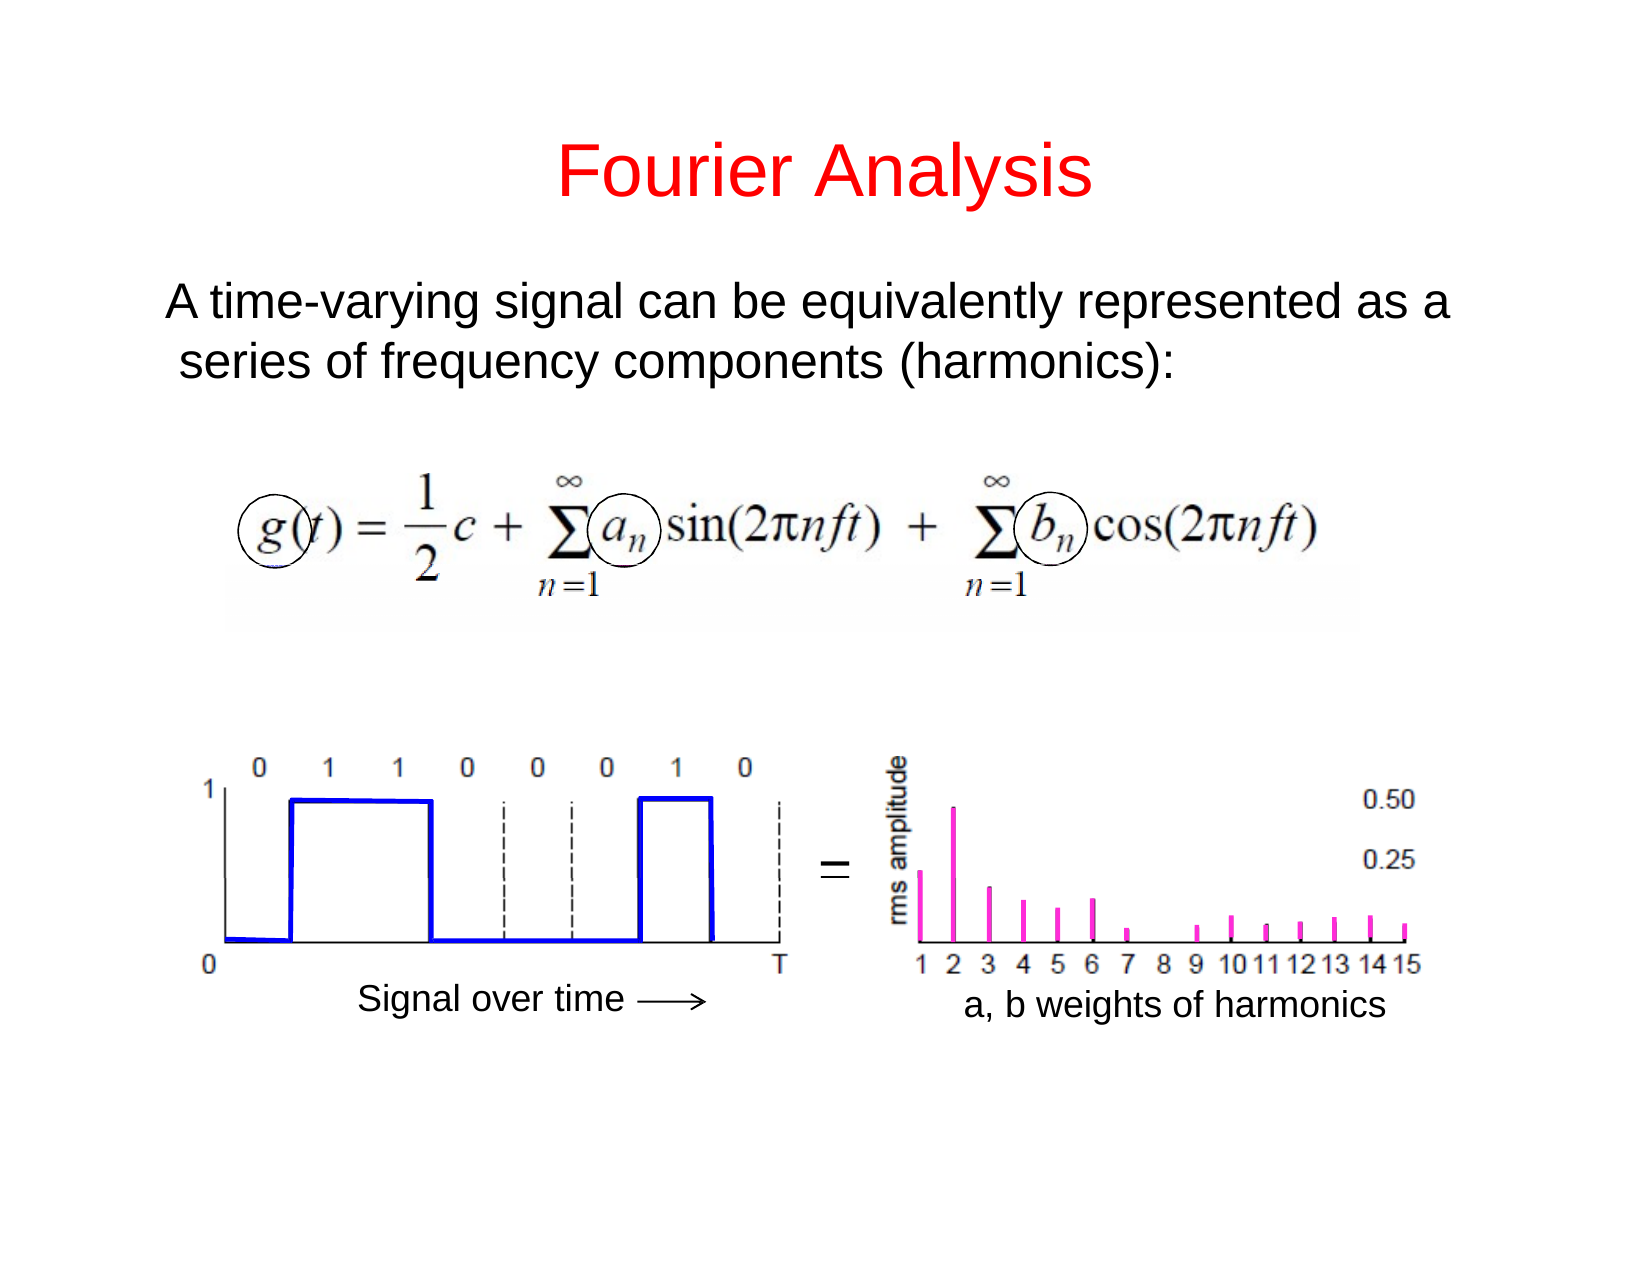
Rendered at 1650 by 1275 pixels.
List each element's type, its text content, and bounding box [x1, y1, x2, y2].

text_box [224, 877, 1408, 1011]
title Fourier Analysis [554, 119, 1097, 266]
text_box A time-varying signal can be equivalently represented as a series of frequency components (harmonics): [162, 266, 1464, 389]
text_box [203, 755, 1418, 876]
text_box a, b weights of harmonics [961, 1019, 1391, 1025]
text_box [224, 473, 1360, 632]
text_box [1408, 877, 1455, 993]
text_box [180, 877, 223, 993]
